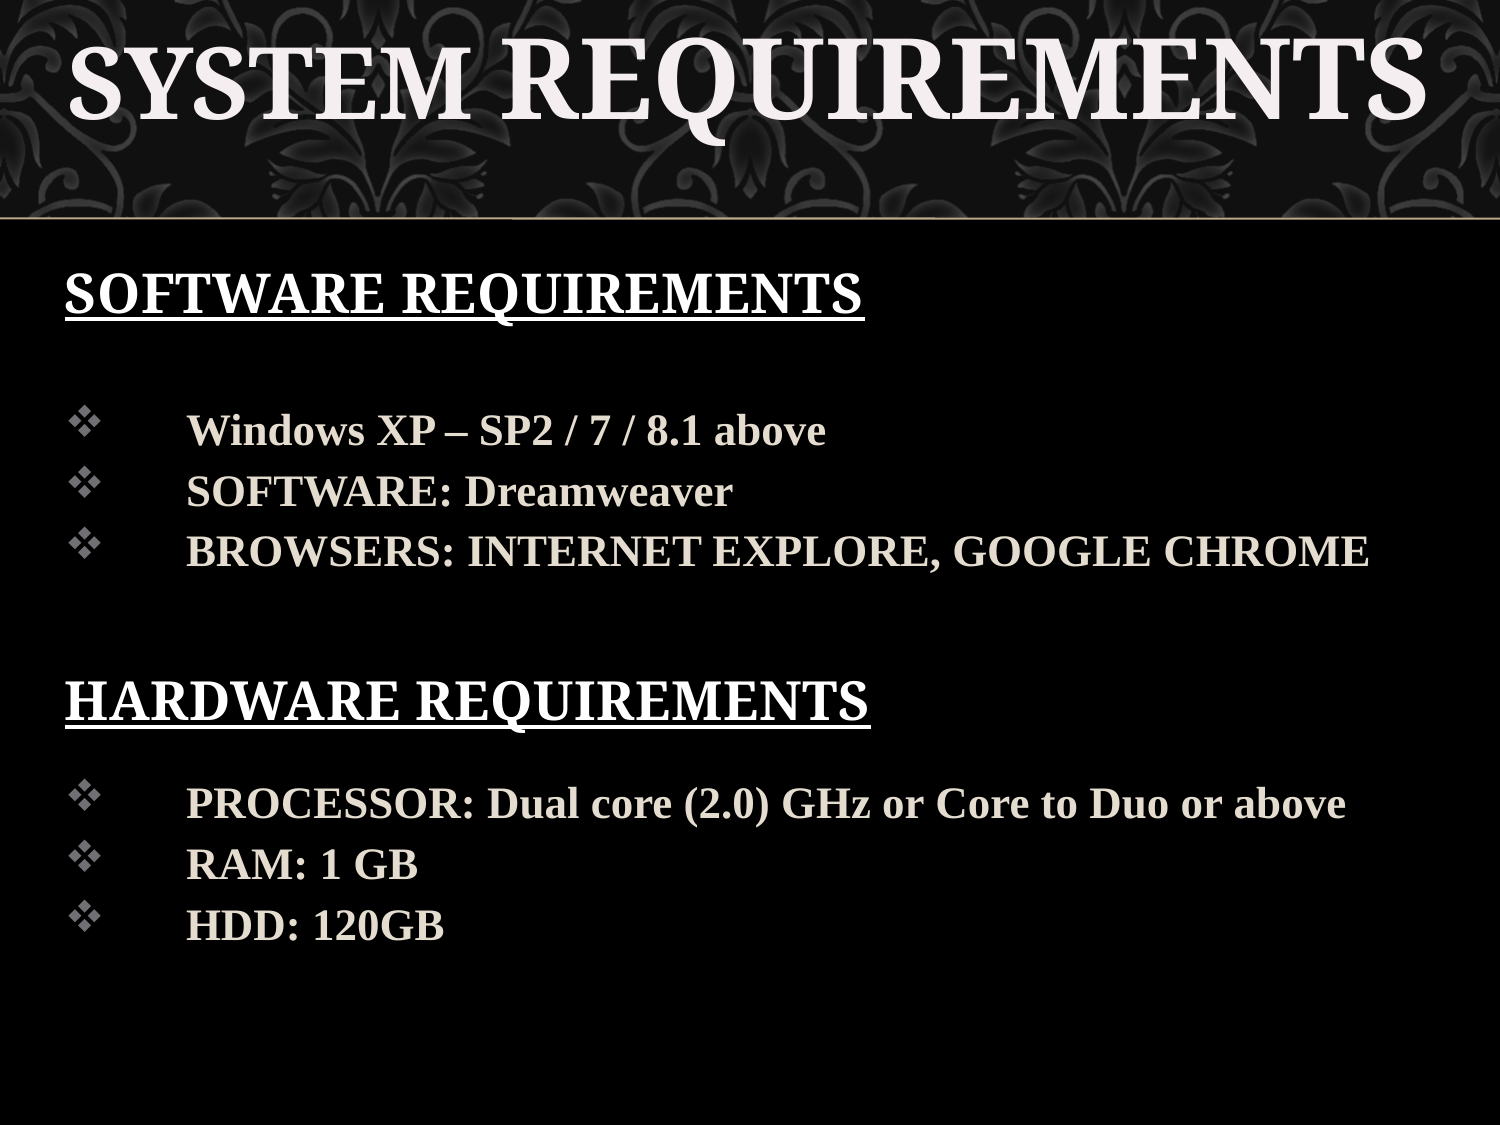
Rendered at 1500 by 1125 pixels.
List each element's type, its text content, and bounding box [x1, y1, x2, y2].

text_box SYSTEM REQUIREMENTS [0, 0, 1500, 150]
list SOFTWARE REQUIREMENTS Windows XP – SP2 / 7 / 8.1 above SOFTWARE: Dreamweaver BROWSERS: INTERNET EXPLORE, GOOGLE CHROME HARDWARE REQUIREMENTS PROCESSOR: Dual core (2.0) GHz or Core to Duo or above RAM: 1 GB HDD: 120GB [49, 250, 1445, 1043]
